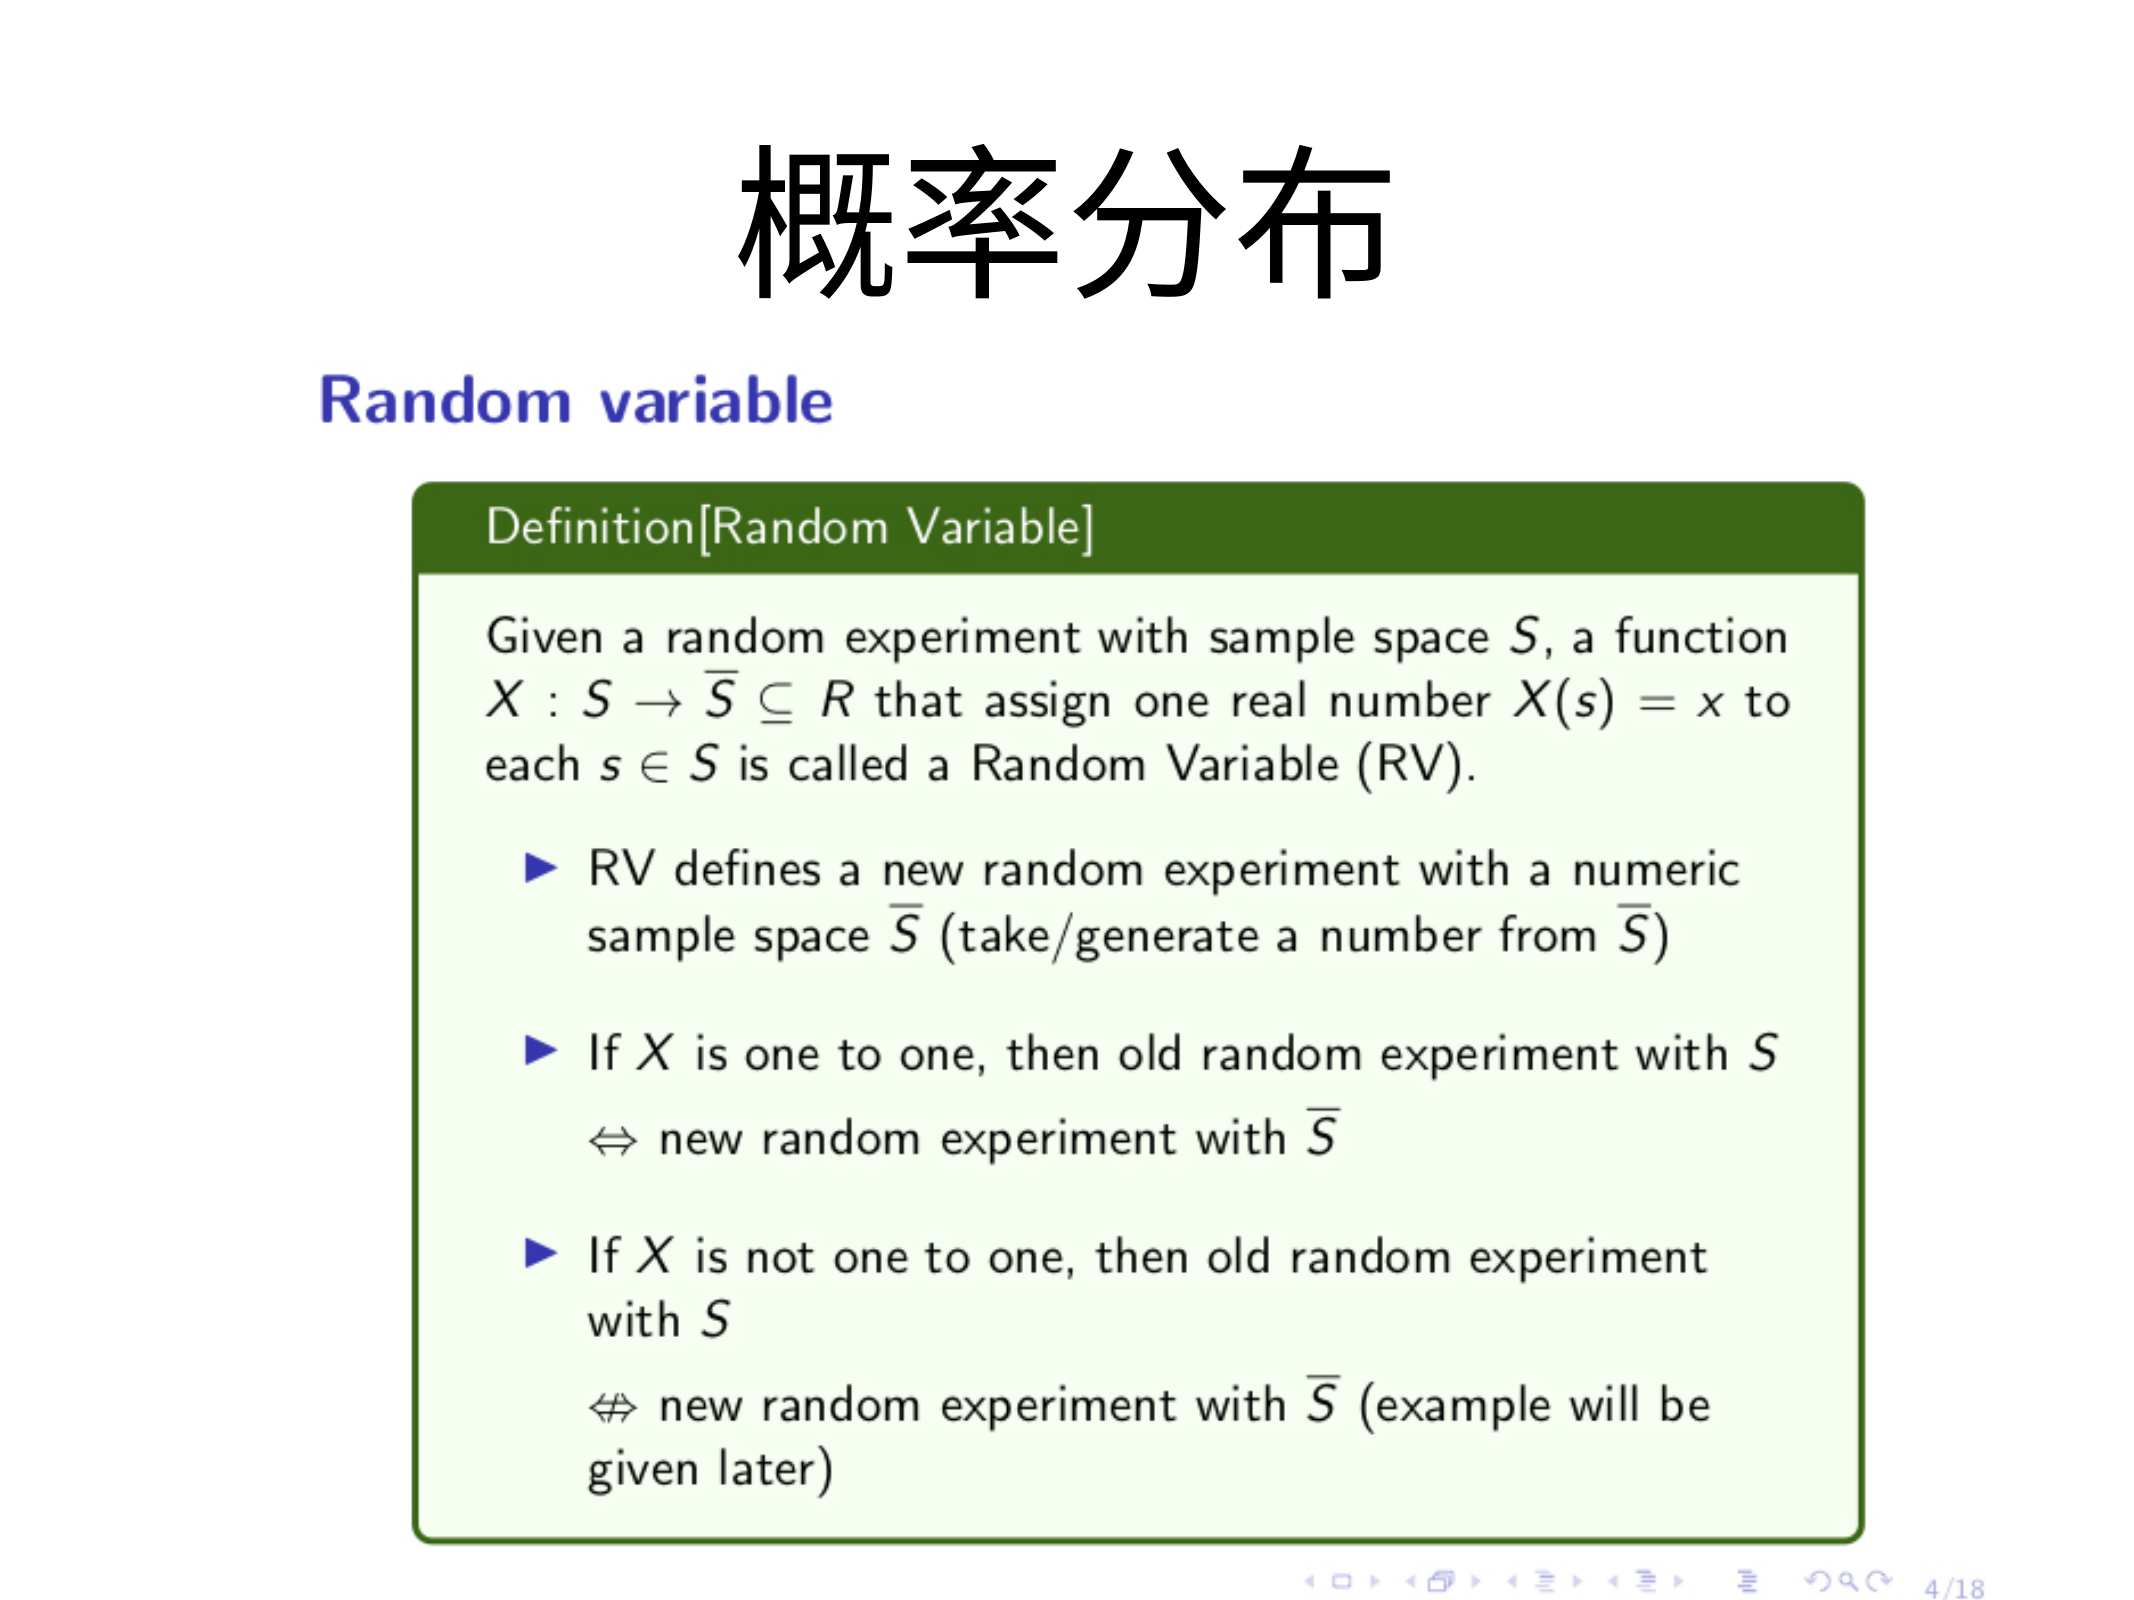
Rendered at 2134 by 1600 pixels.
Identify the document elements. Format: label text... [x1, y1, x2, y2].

picture [277, 325, 1998, 1600]
title 概率分布 [155, 41, 1978, 397]
